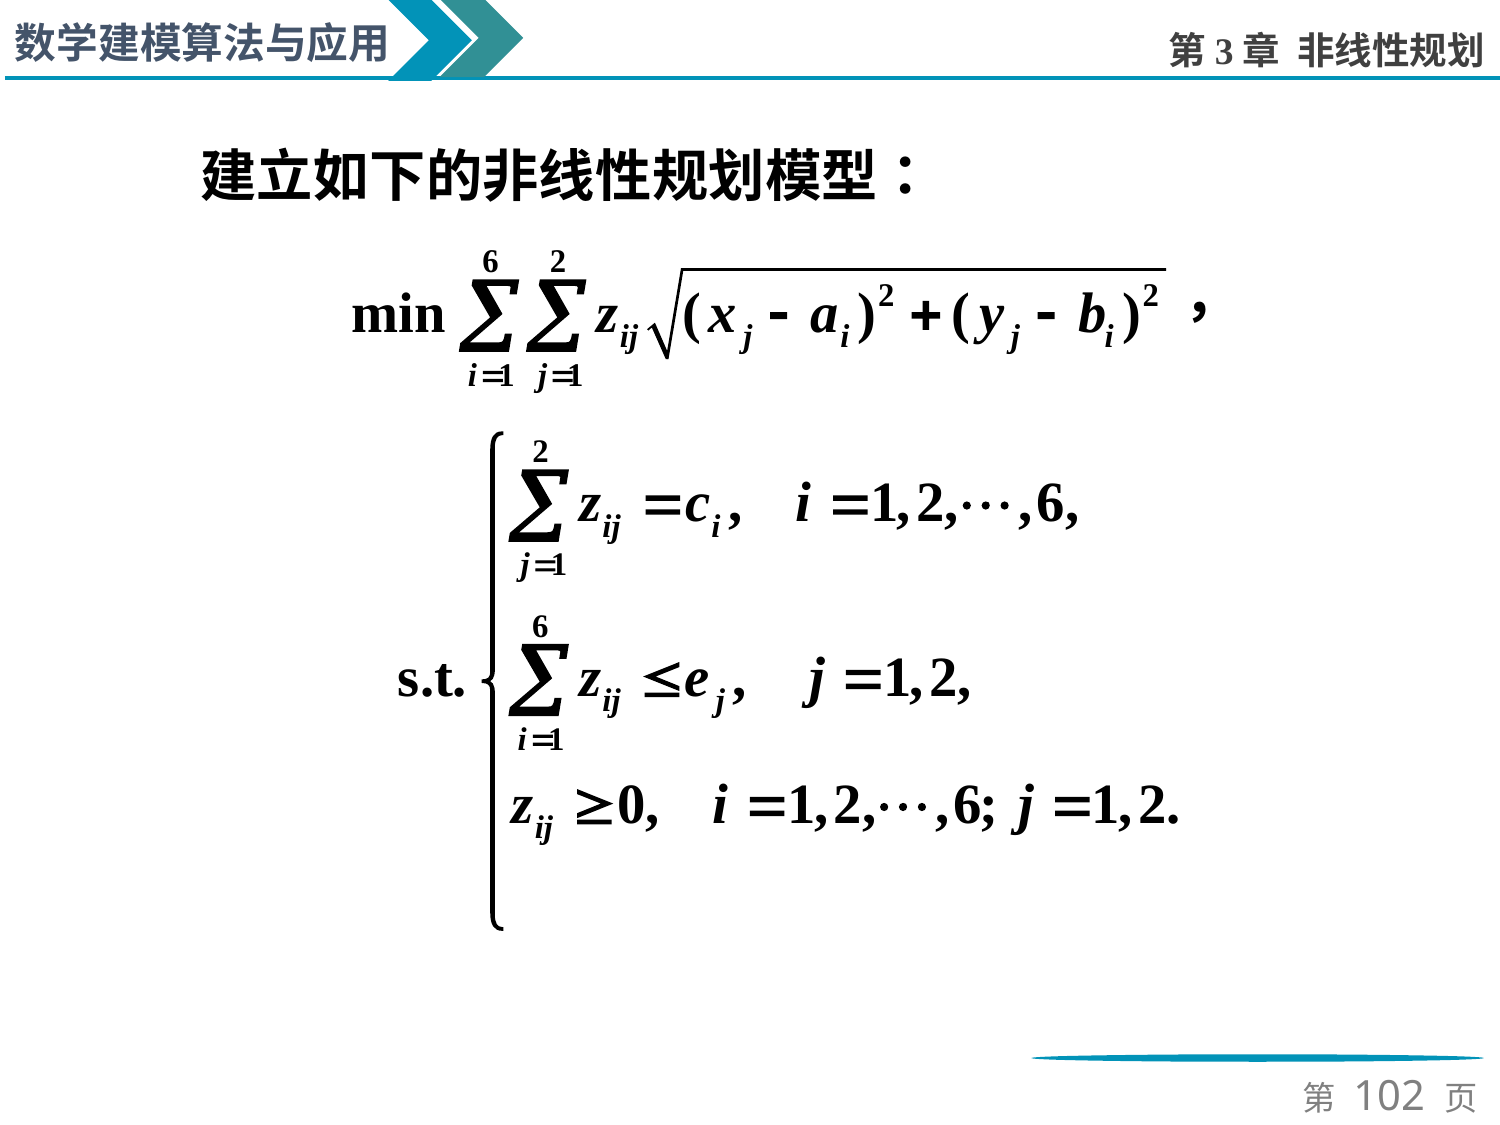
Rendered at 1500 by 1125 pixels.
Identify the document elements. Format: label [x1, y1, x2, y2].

text_box [87, 132, 1377, 981]
